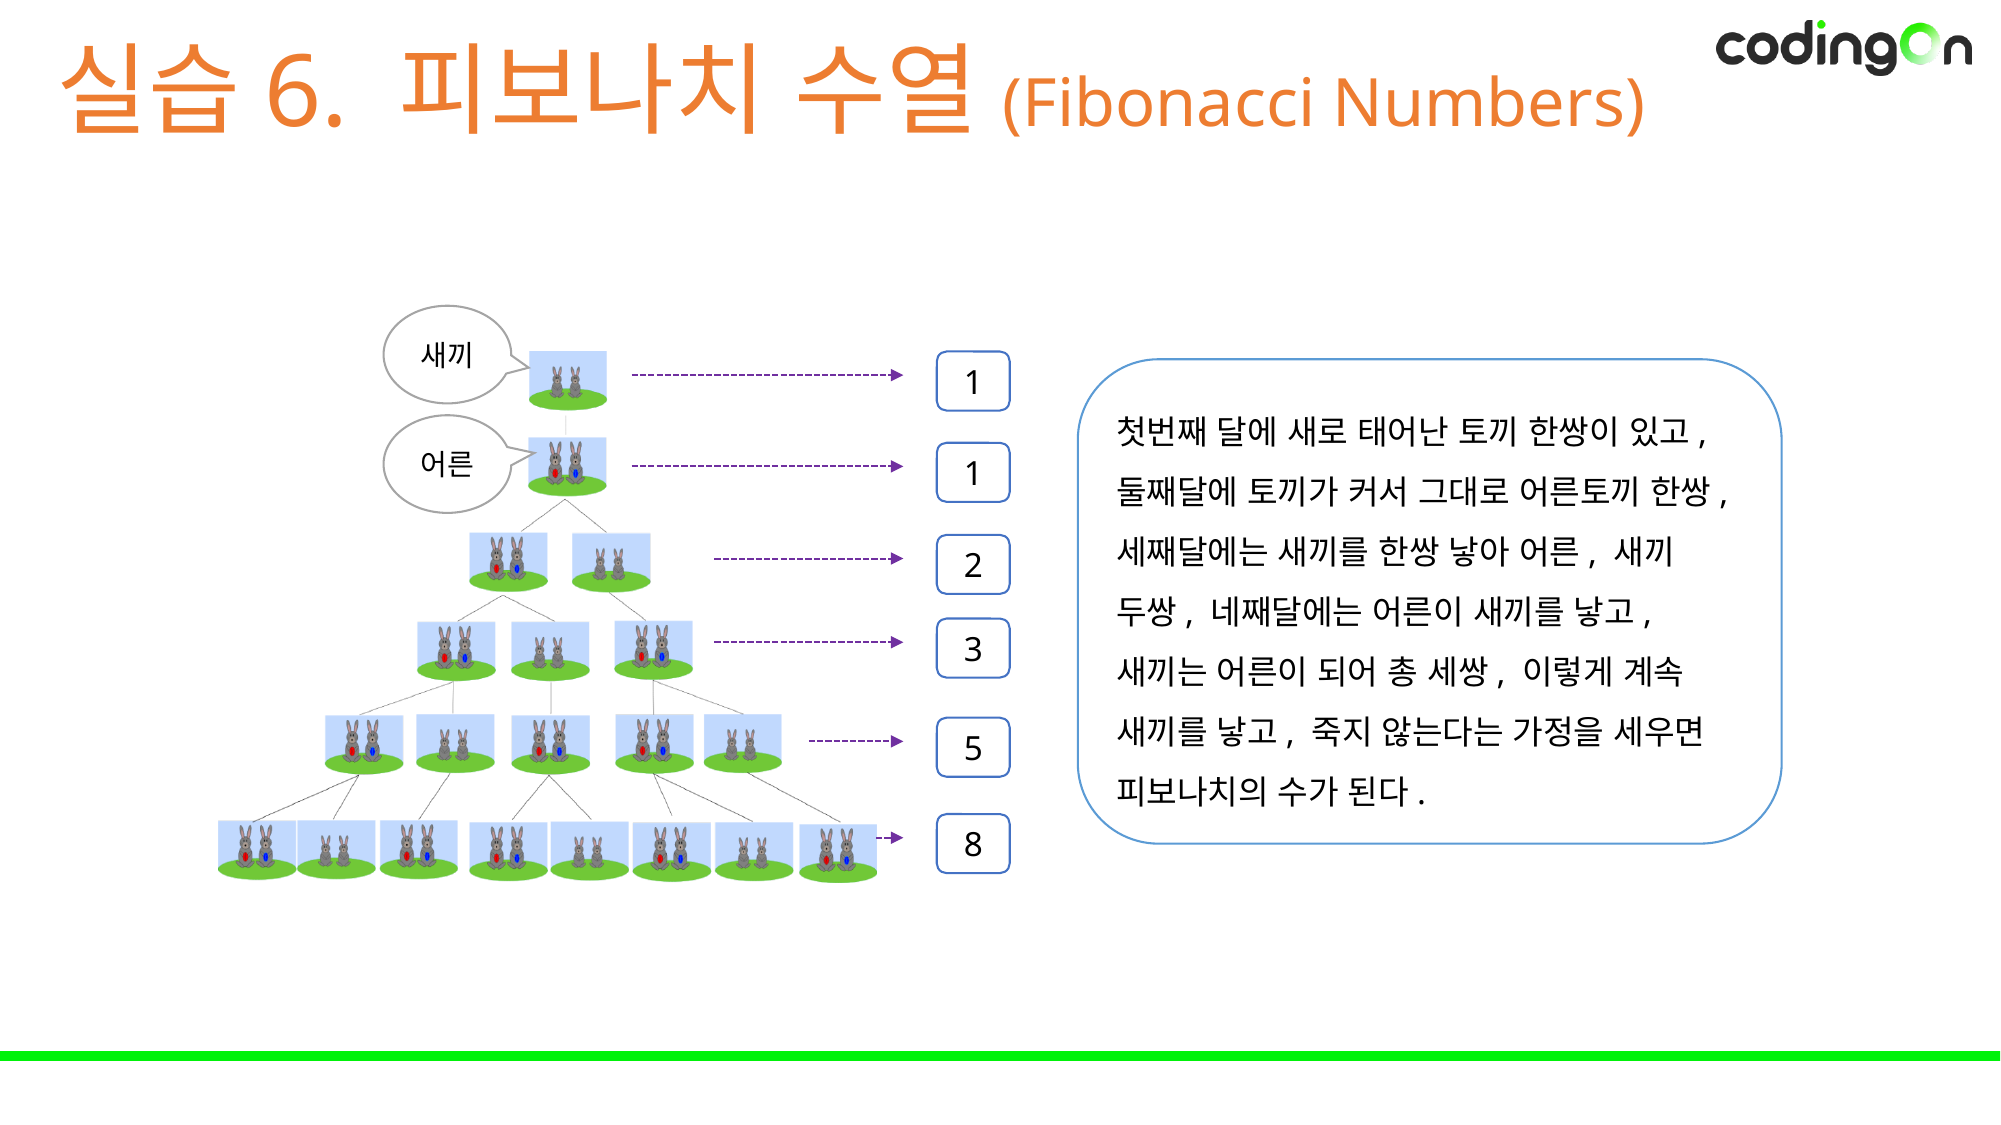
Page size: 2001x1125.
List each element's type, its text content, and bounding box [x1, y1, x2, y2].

title 실습6. 피보나치 수열(Fibonacci Numbers) [41, 0, 1767, 188]
picture [1767, 20, 1972, 76]
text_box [218, 305, 1782, 884]
